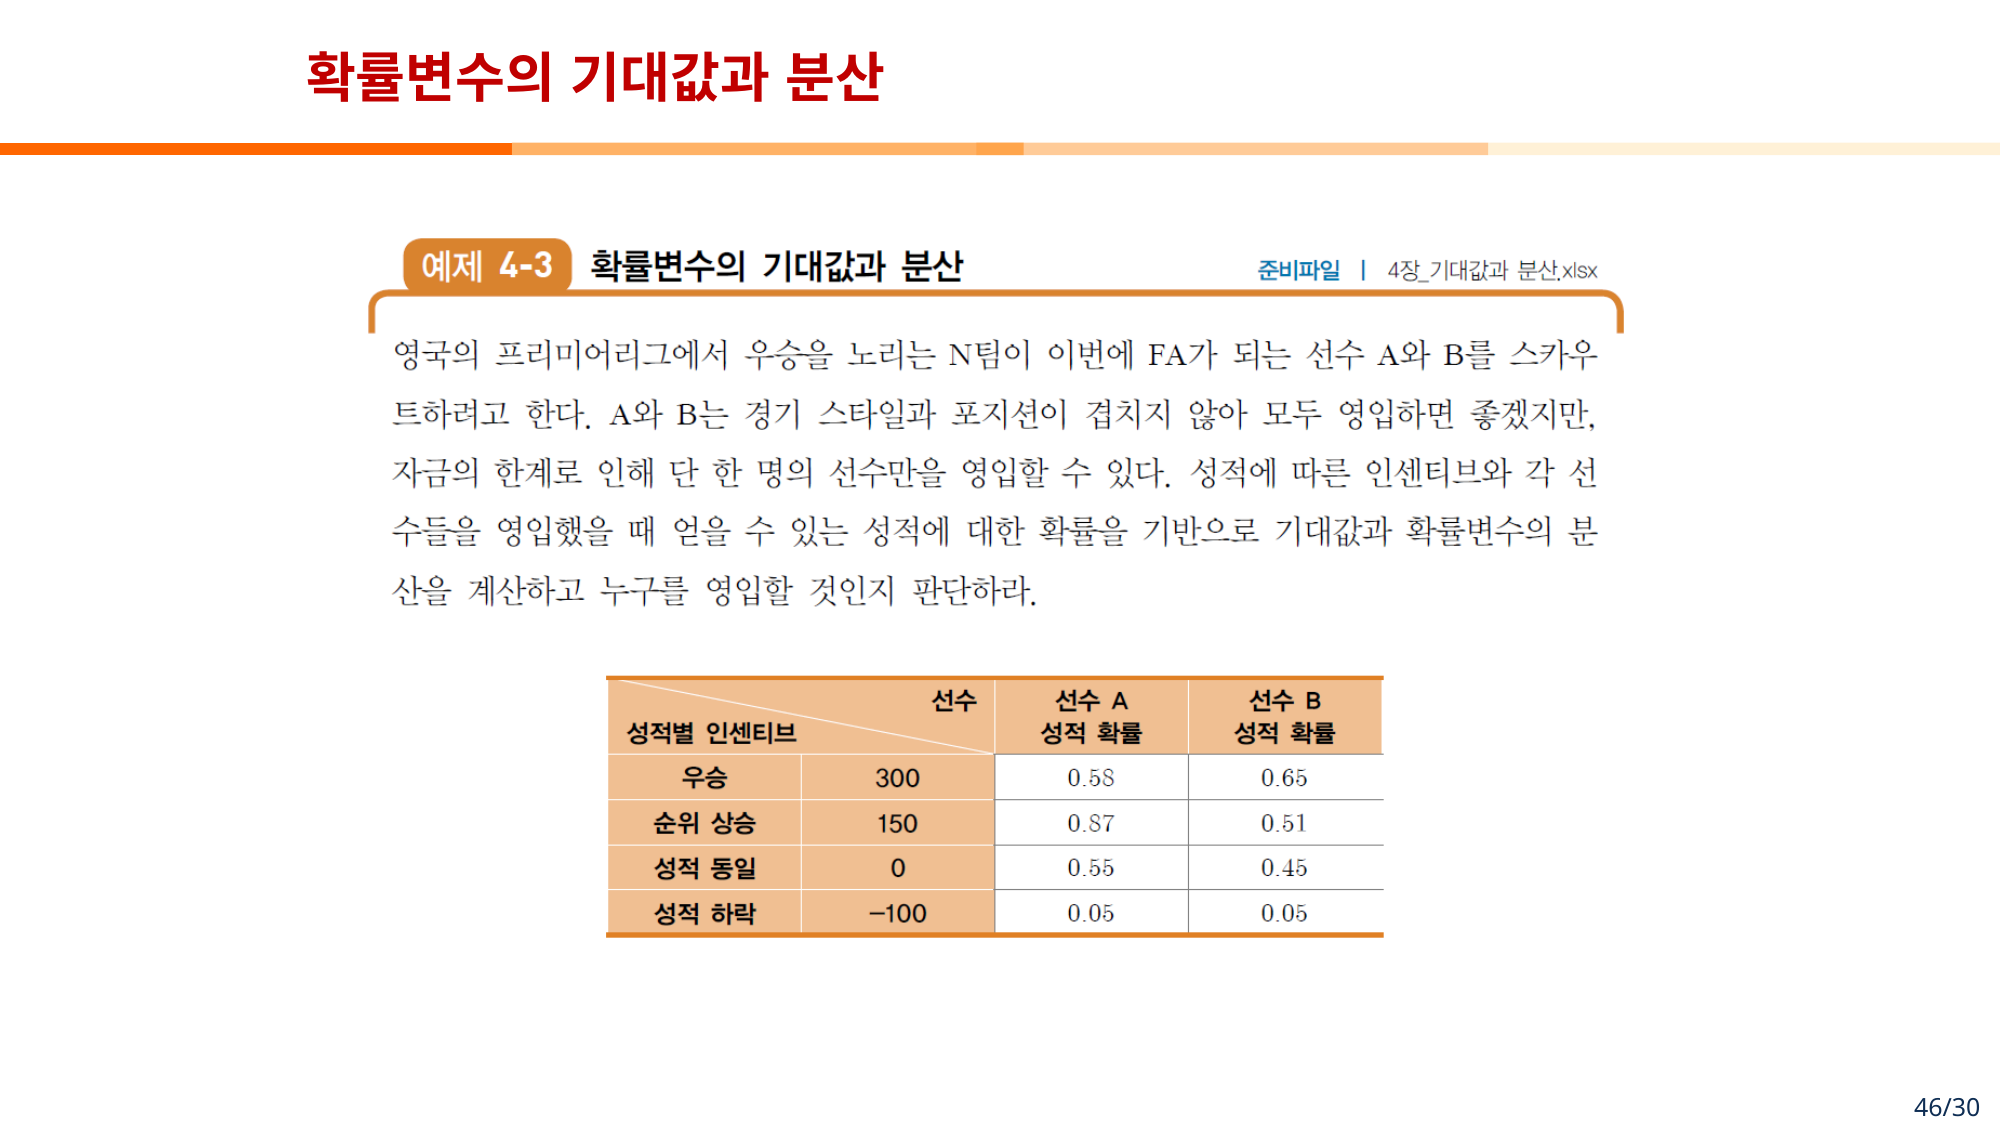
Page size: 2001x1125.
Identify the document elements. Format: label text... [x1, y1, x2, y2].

picture [366, 234, 1627, 941]
title 확률변수의 기대값과 분산 [291, 31, 1532, 122]
